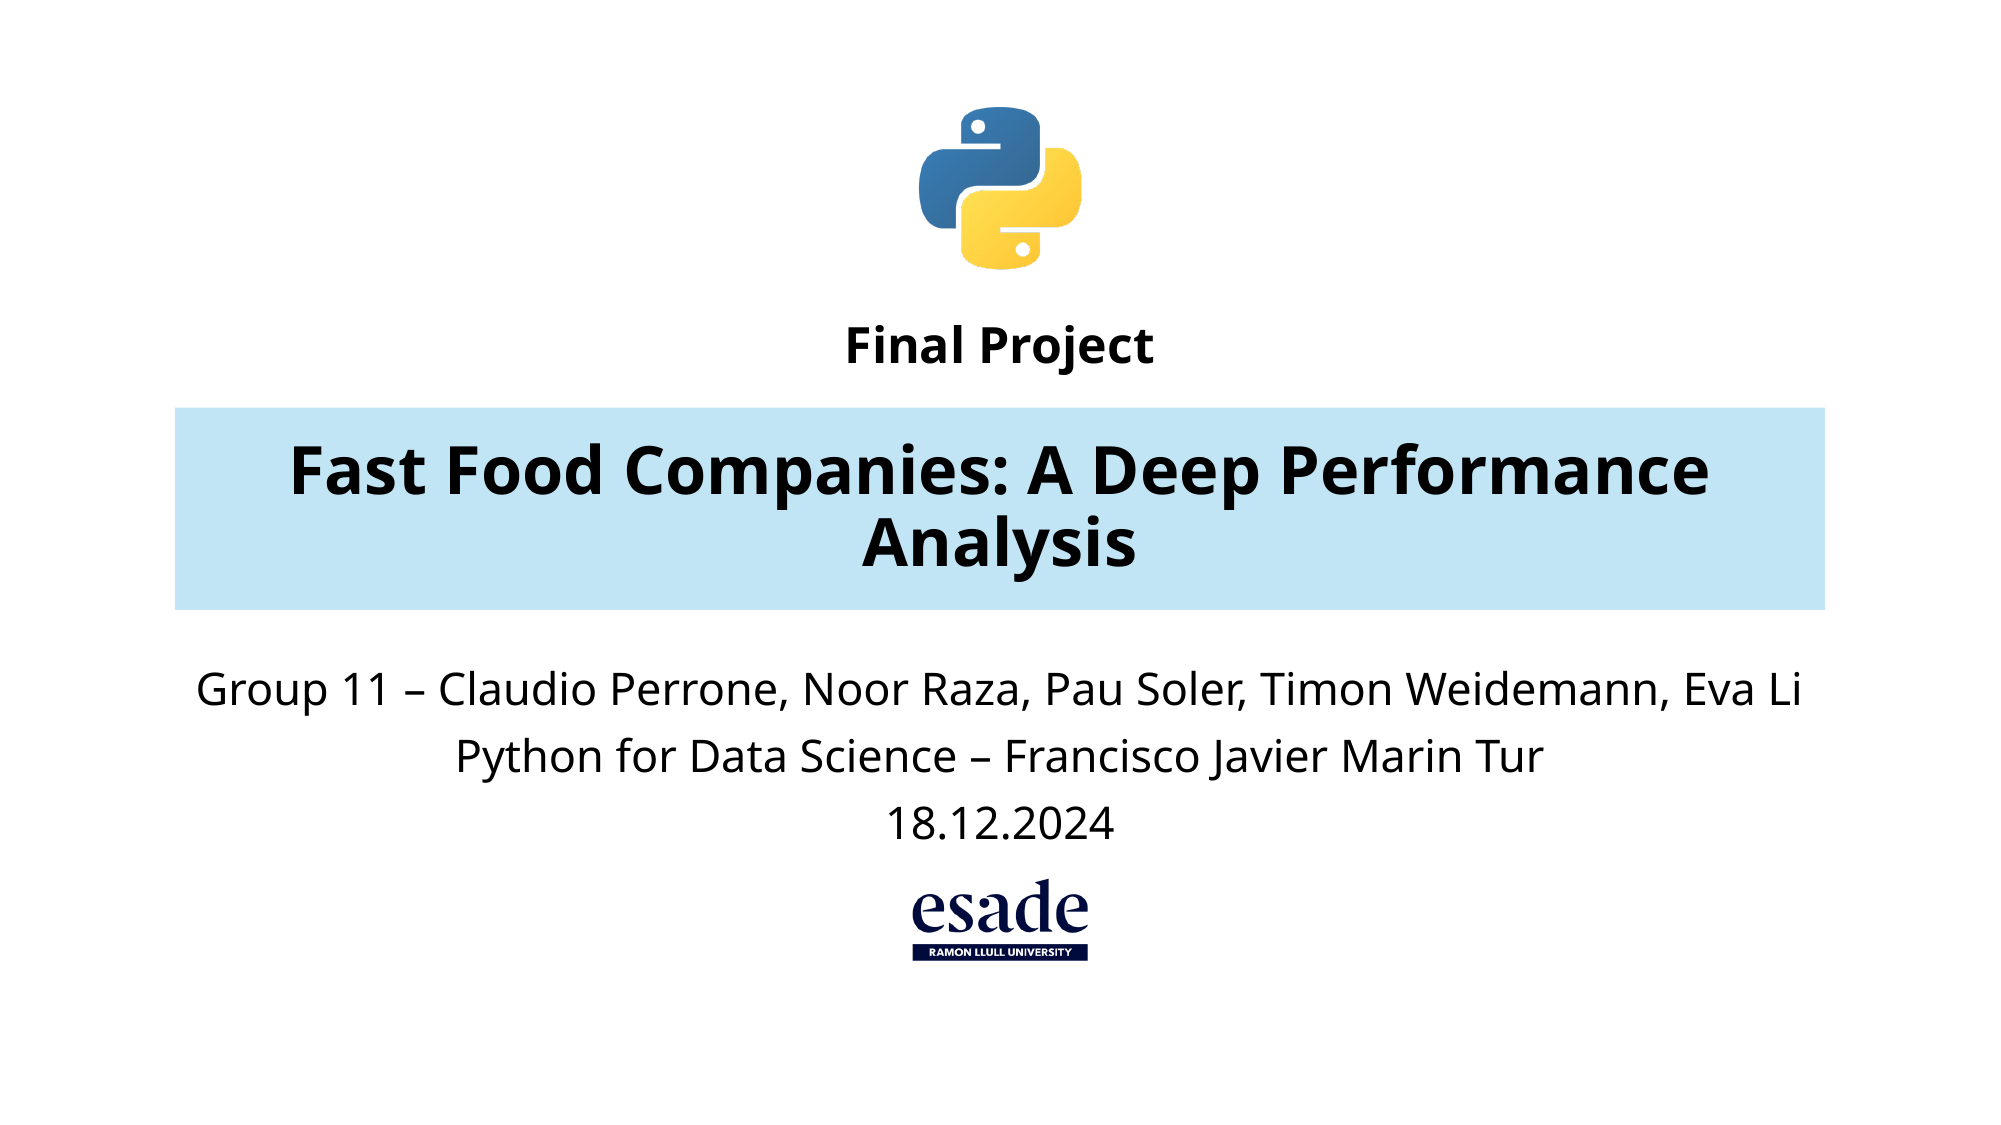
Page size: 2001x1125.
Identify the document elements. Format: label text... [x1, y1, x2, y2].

subtitle Group 11 – Claudio Perrone, Noor Raza, Pau Soler, Timon Weidemann, Eva Li Python for Data Science – Francisco Javier Marin Tur 18.12.2024 [174, 645, 1825, 870]
text_box Final Project [174, 307, 1825, 387]
picture [870, 830, 1130, 1009]
title Fast Food Companies: A Deep Performance Analysis [174, 407, 1825, 610]
picture [879, 68, 1120, 309]
